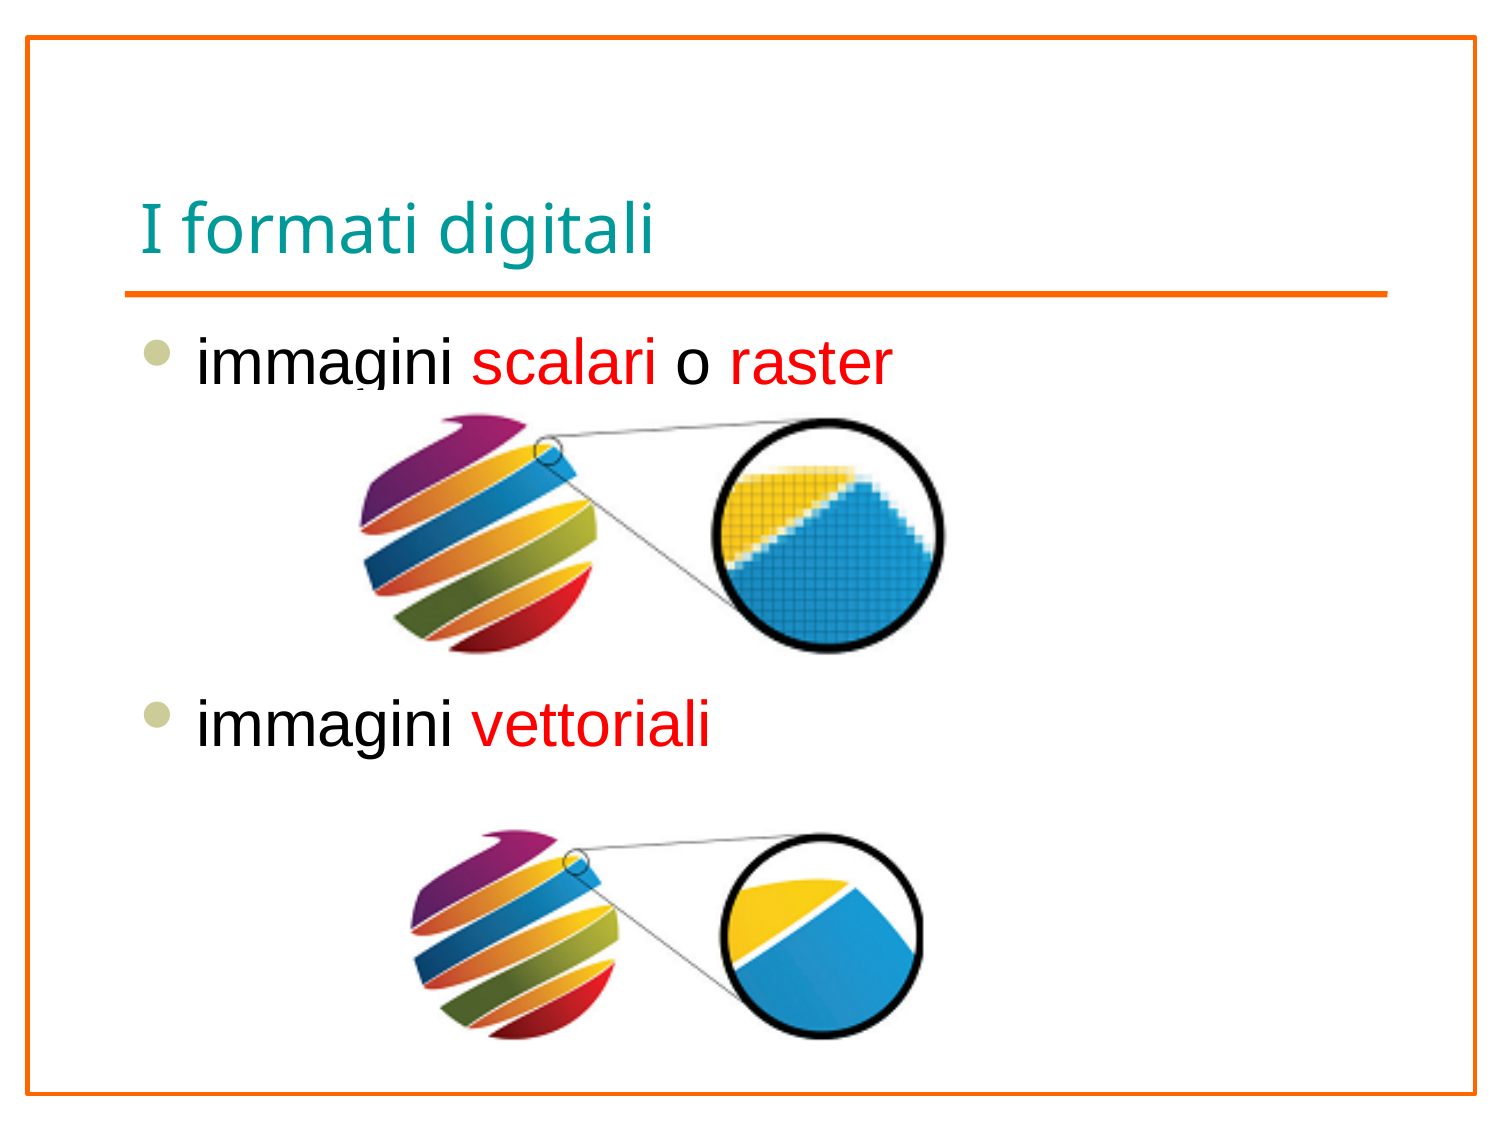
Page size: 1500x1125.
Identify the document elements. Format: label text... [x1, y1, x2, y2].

picture [336, 390, 963, 671]
title I formati digitali [125, 87, 1388, 275]
picture [395, 805, 973, 1091]
list immagini scalari o raster immagini vettoriali [125, 312, 1388, 1071]
